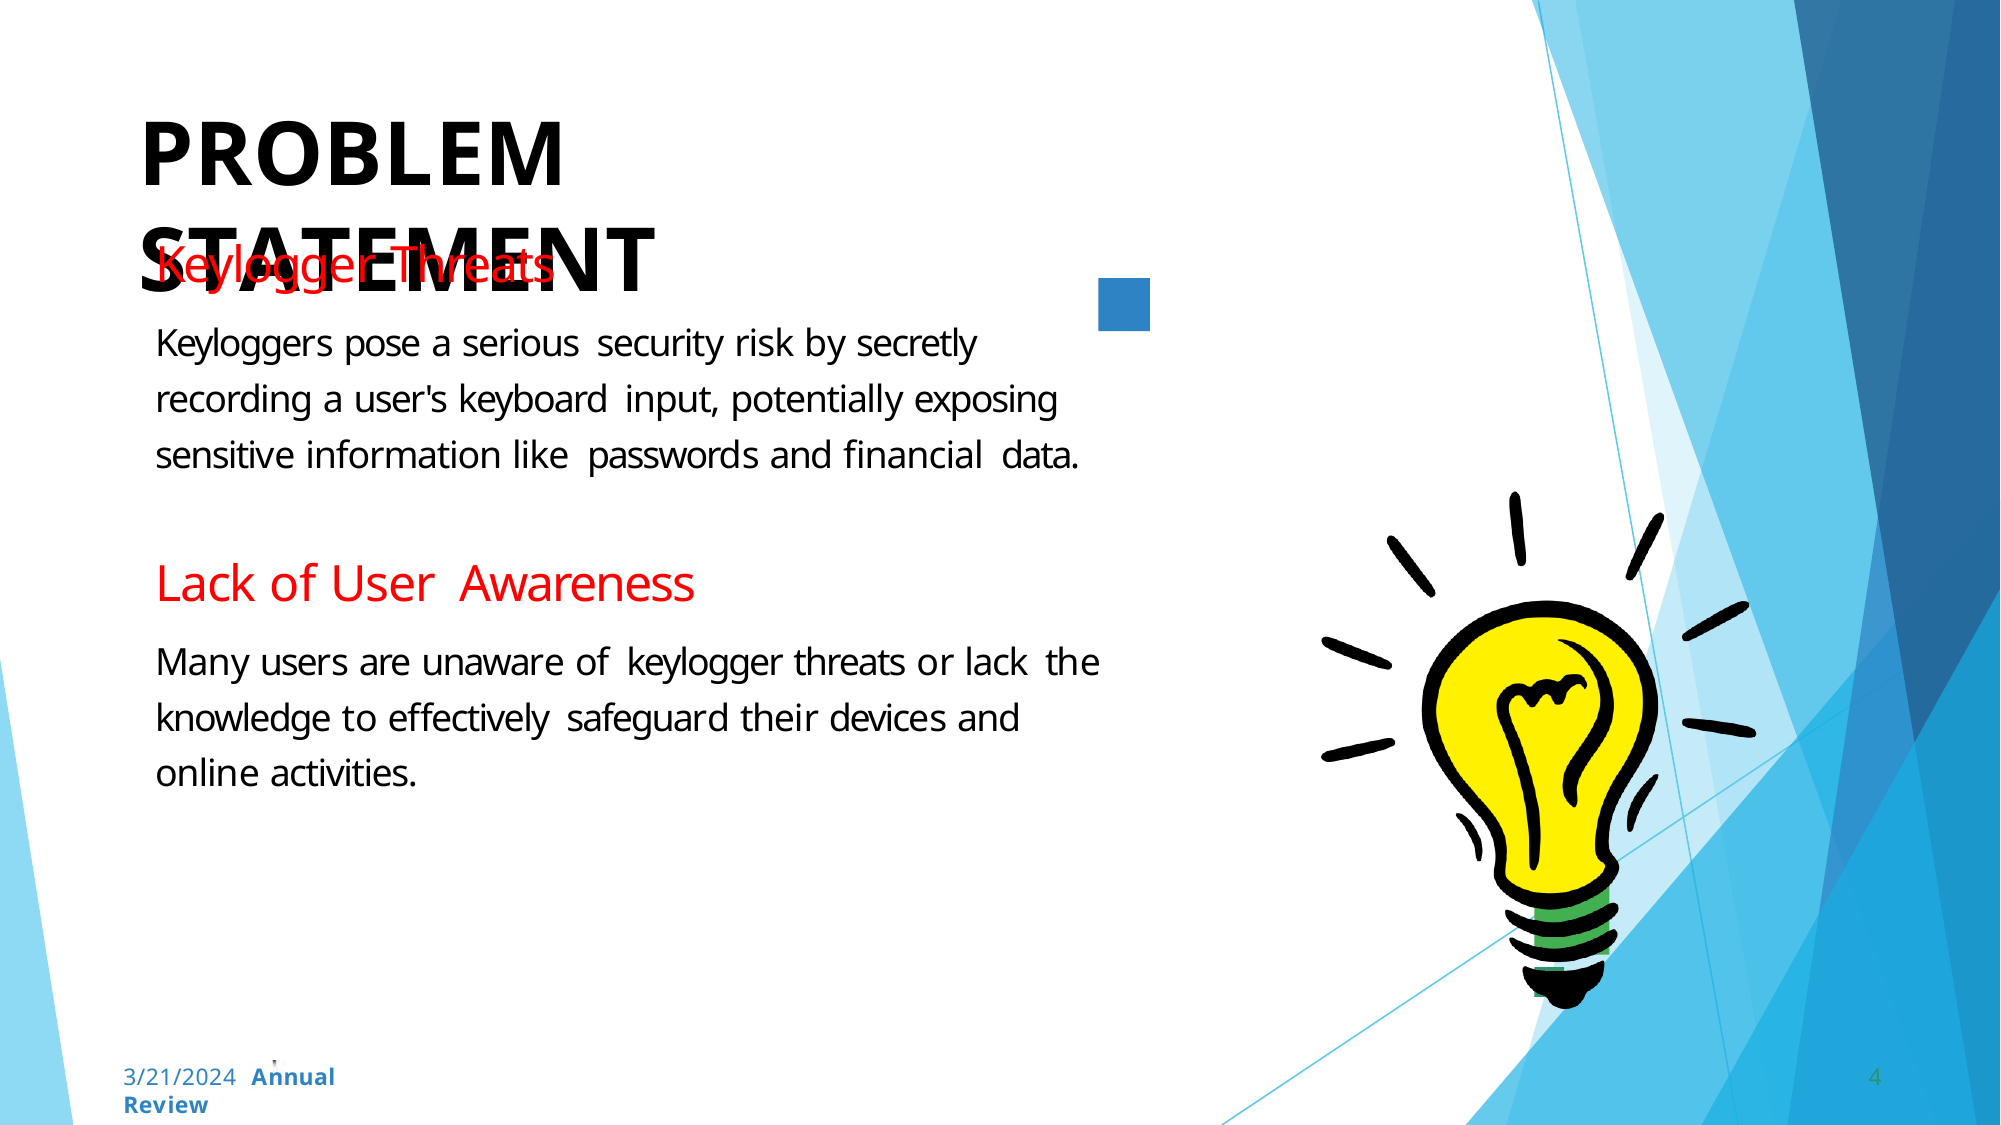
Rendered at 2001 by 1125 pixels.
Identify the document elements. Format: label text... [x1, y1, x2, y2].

picture [110, 1060, 463, 1094]
slide_number 4 [1862, 1061, 1888, 1125]
text_box [1139, 278, 1150, 332]
text_box 3/21/2024 Annual Review [121, 1103, 417, 1118]
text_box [1310, 480, 1765, 1016]
title PROBLEM STATEMENT [136, 94, 1062, 310]
text_box Keylogger Threats Keyloggers pose a serious security risk by secretly recording a user's keyboard input, potentially exposing sensitive information like passwords and financial data. Lack of User Awareness Many users are unaware of keylogger threats or lack the knowledge to effectively safeguard their devices and online activities. [138, 224, 1139, 874]
